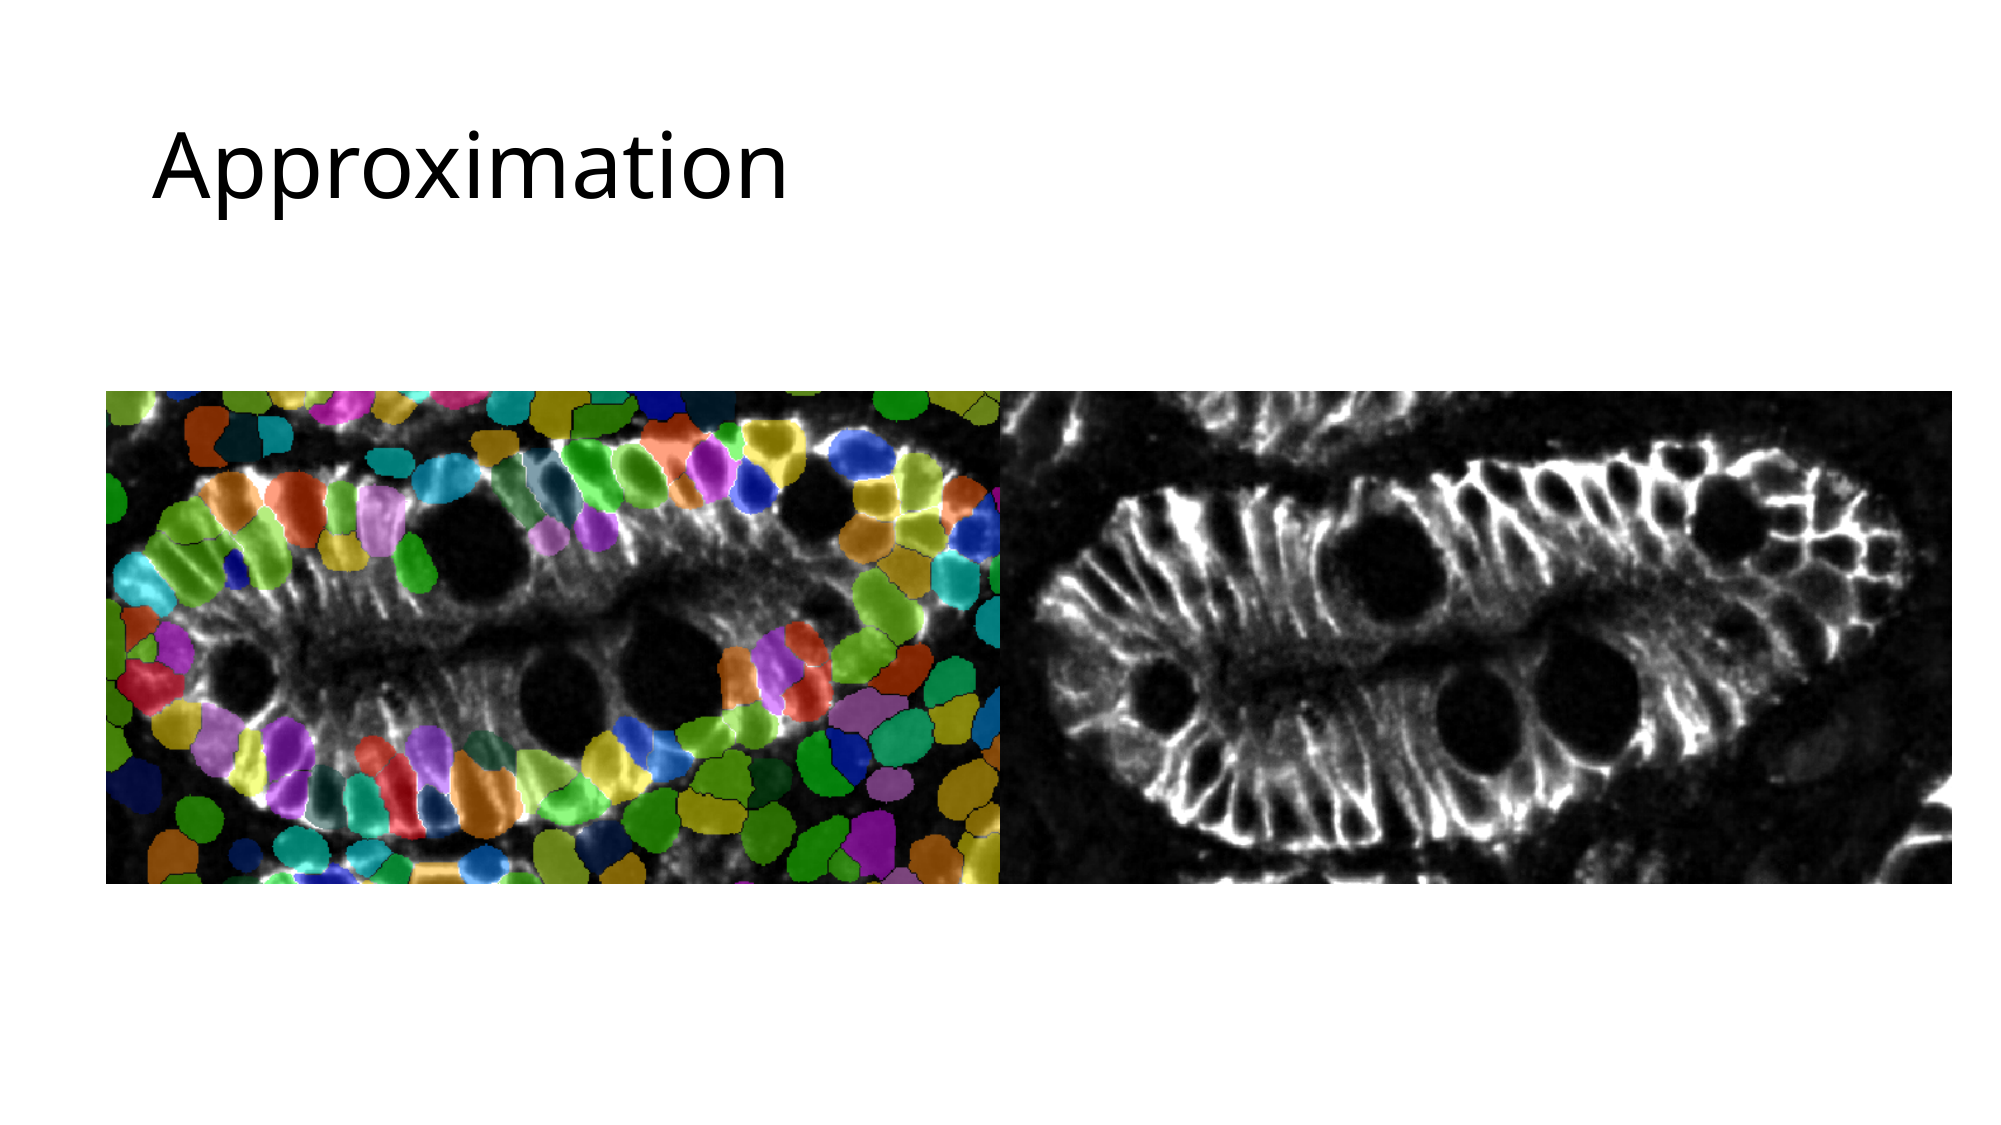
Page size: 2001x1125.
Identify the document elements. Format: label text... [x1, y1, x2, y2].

title Approximation [137, 59, 1863, 278]
picture [106, 391, 1952, 884]
